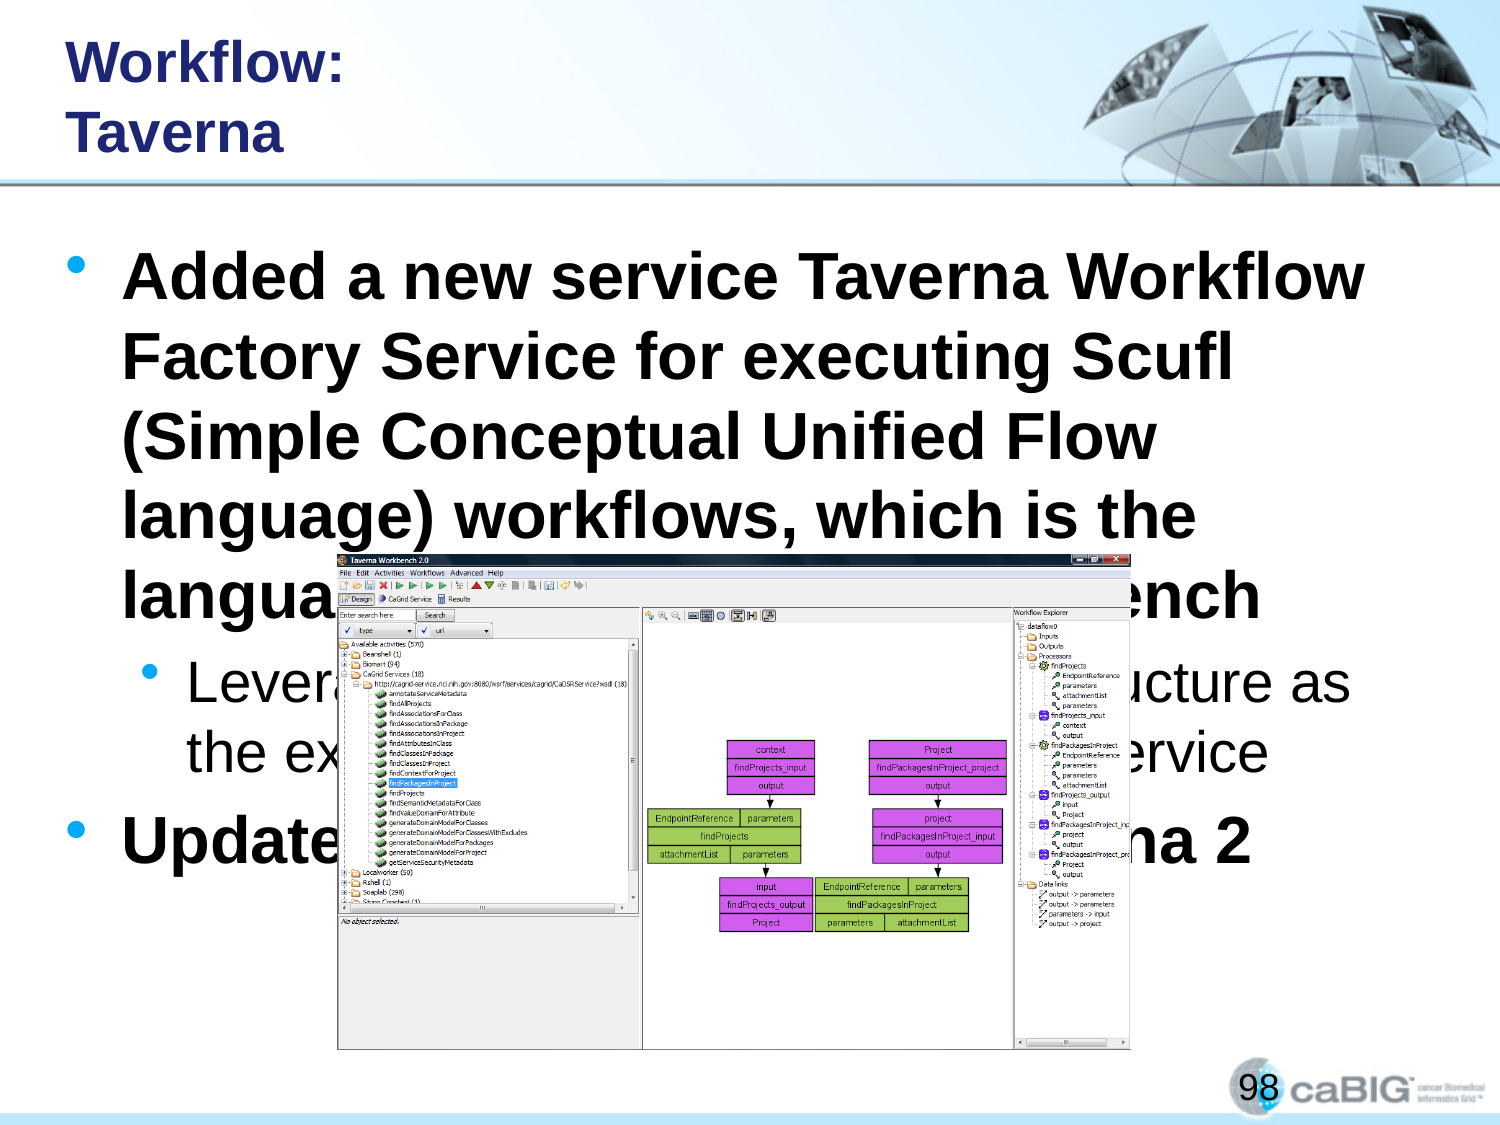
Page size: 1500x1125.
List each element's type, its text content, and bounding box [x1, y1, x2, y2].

list Added a new service Taverna Workflow Factory Service for executing Scufl (Simple Conceptual Unified Flow language) workflows, which is the language of the Taverna Workbench Leverages the same service infrastructure as the existing BPEL-based workflow service Updated client support to Taverna 2 [49, 224, 1438, 1038]
title Workflow: Taverna [49, 0, 1176, 188]
picture [0, 0, 1500, 1125]
